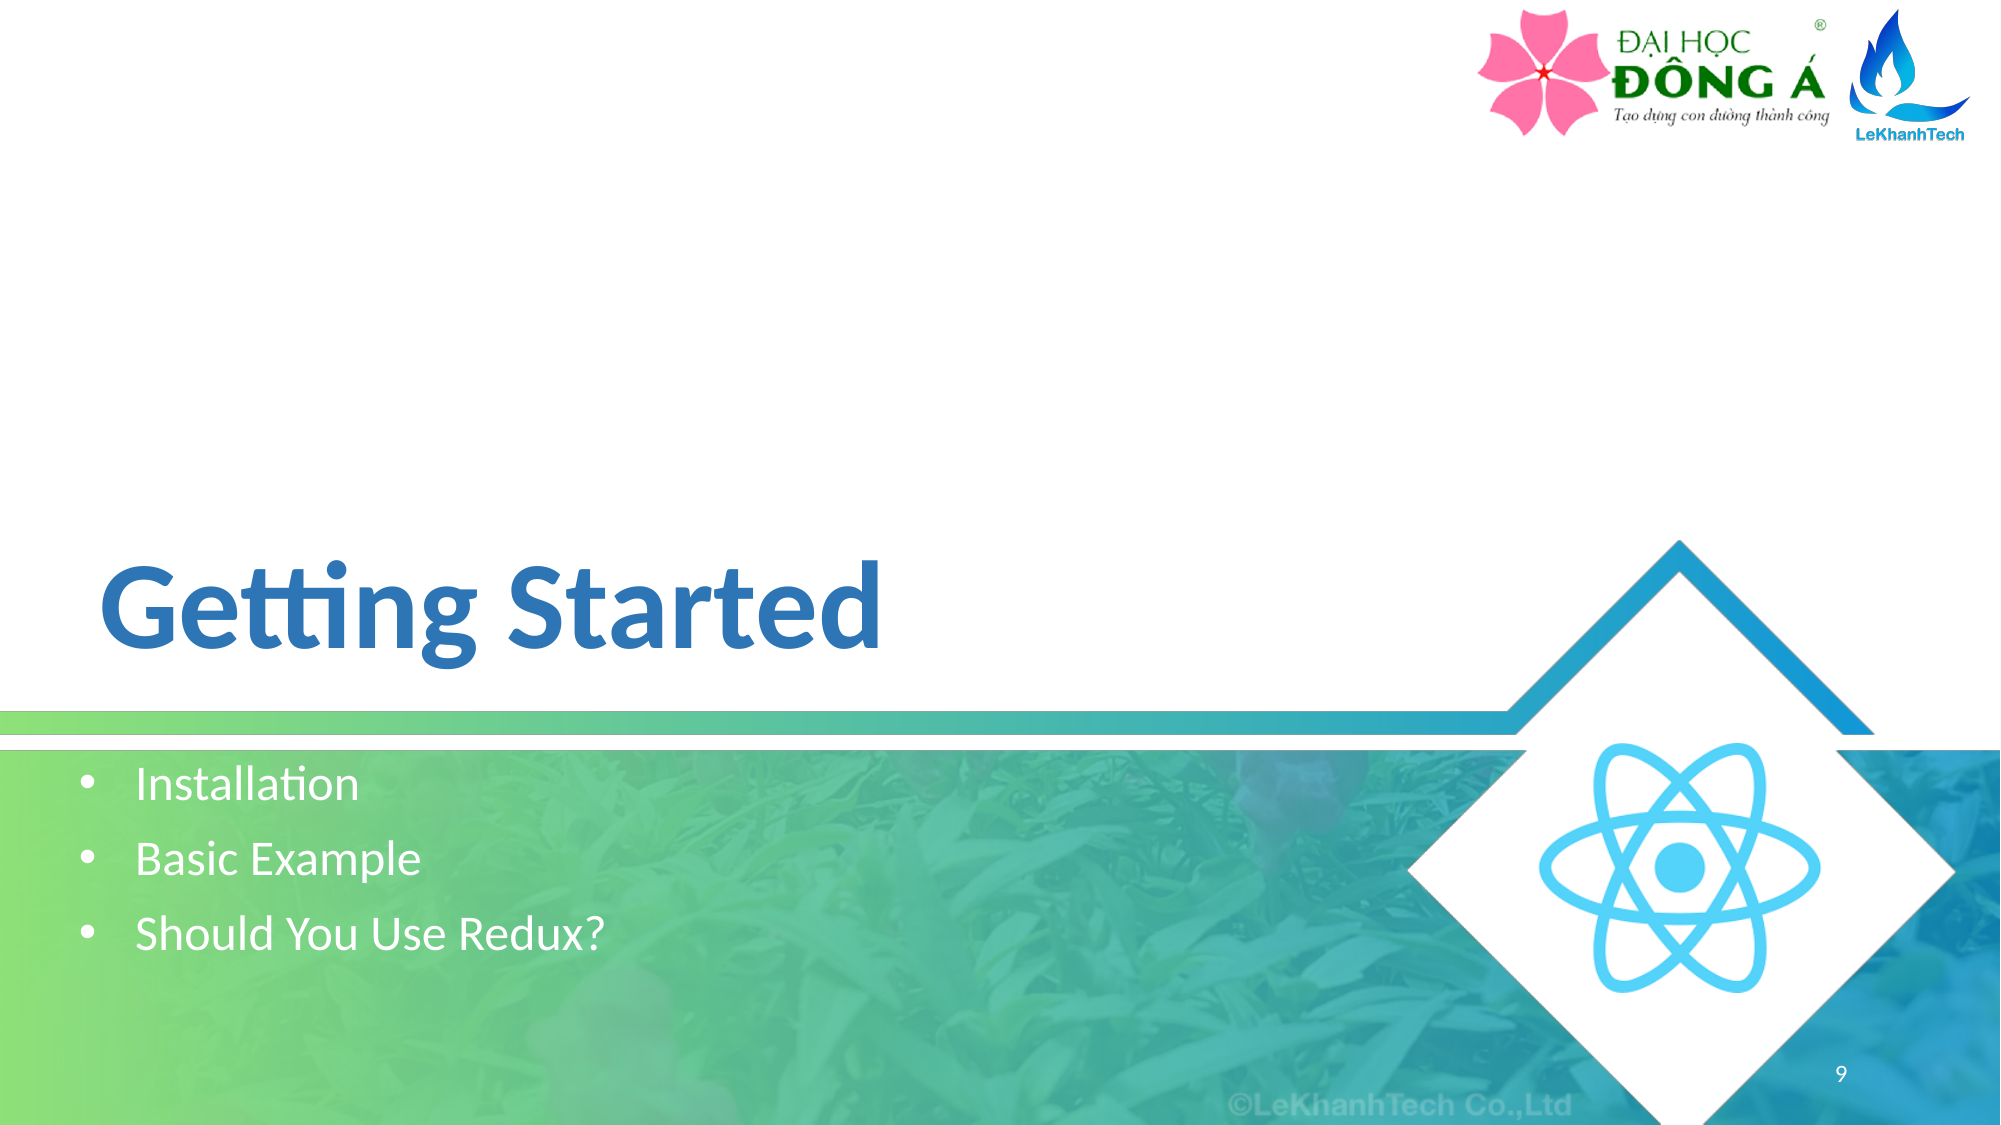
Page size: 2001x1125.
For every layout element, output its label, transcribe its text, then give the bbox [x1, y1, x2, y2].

title Getting Started [84, 214, 1862, 683]
list Installation Basic Example Should You Use Redux? [26, 749, 1394, 1122]
picture [0, 540, 2000, 1125]
picture [1465, 5, 1980, 144]
slide_number 9 [1412, 1042, 1863, 1103]
